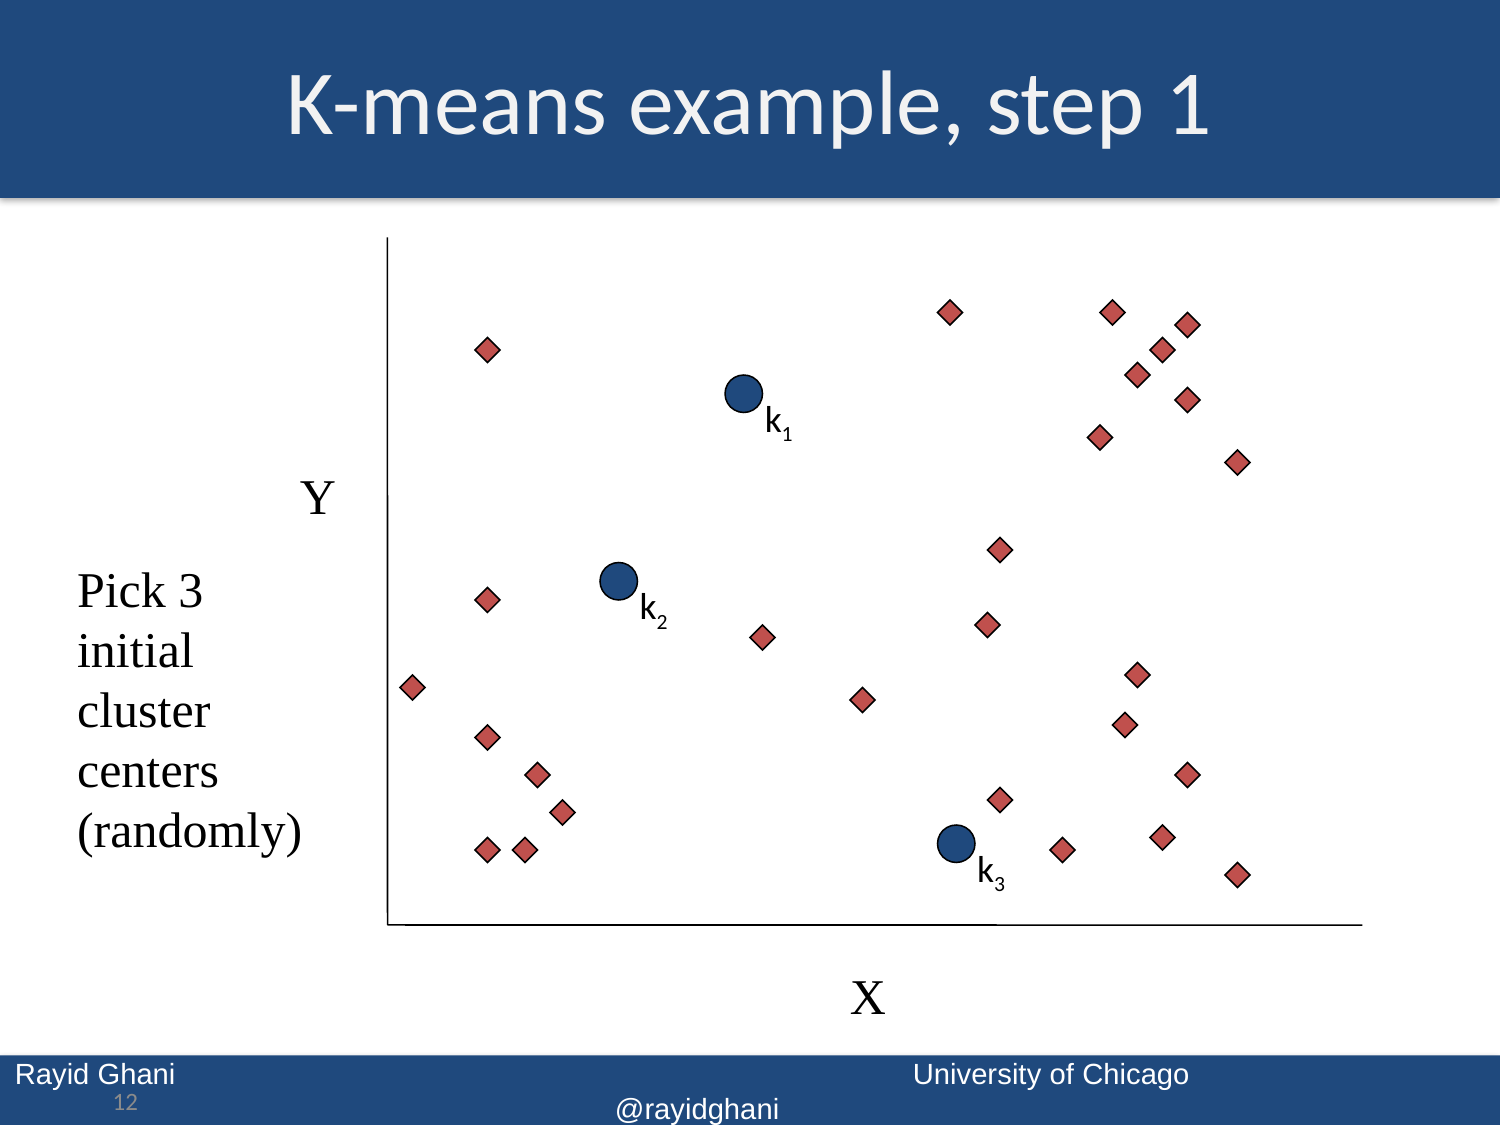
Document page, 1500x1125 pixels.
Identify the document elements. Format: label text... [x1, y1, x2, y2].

title K-means example, step 1 [0, 3, 1500, 192]
text_box Pick 3 initial cluster centers (randomly) [62, 549, 279, 925]
slide_number 12 [0, 1074, 154, 1125]
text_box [284, 237, 1363, 1032]
